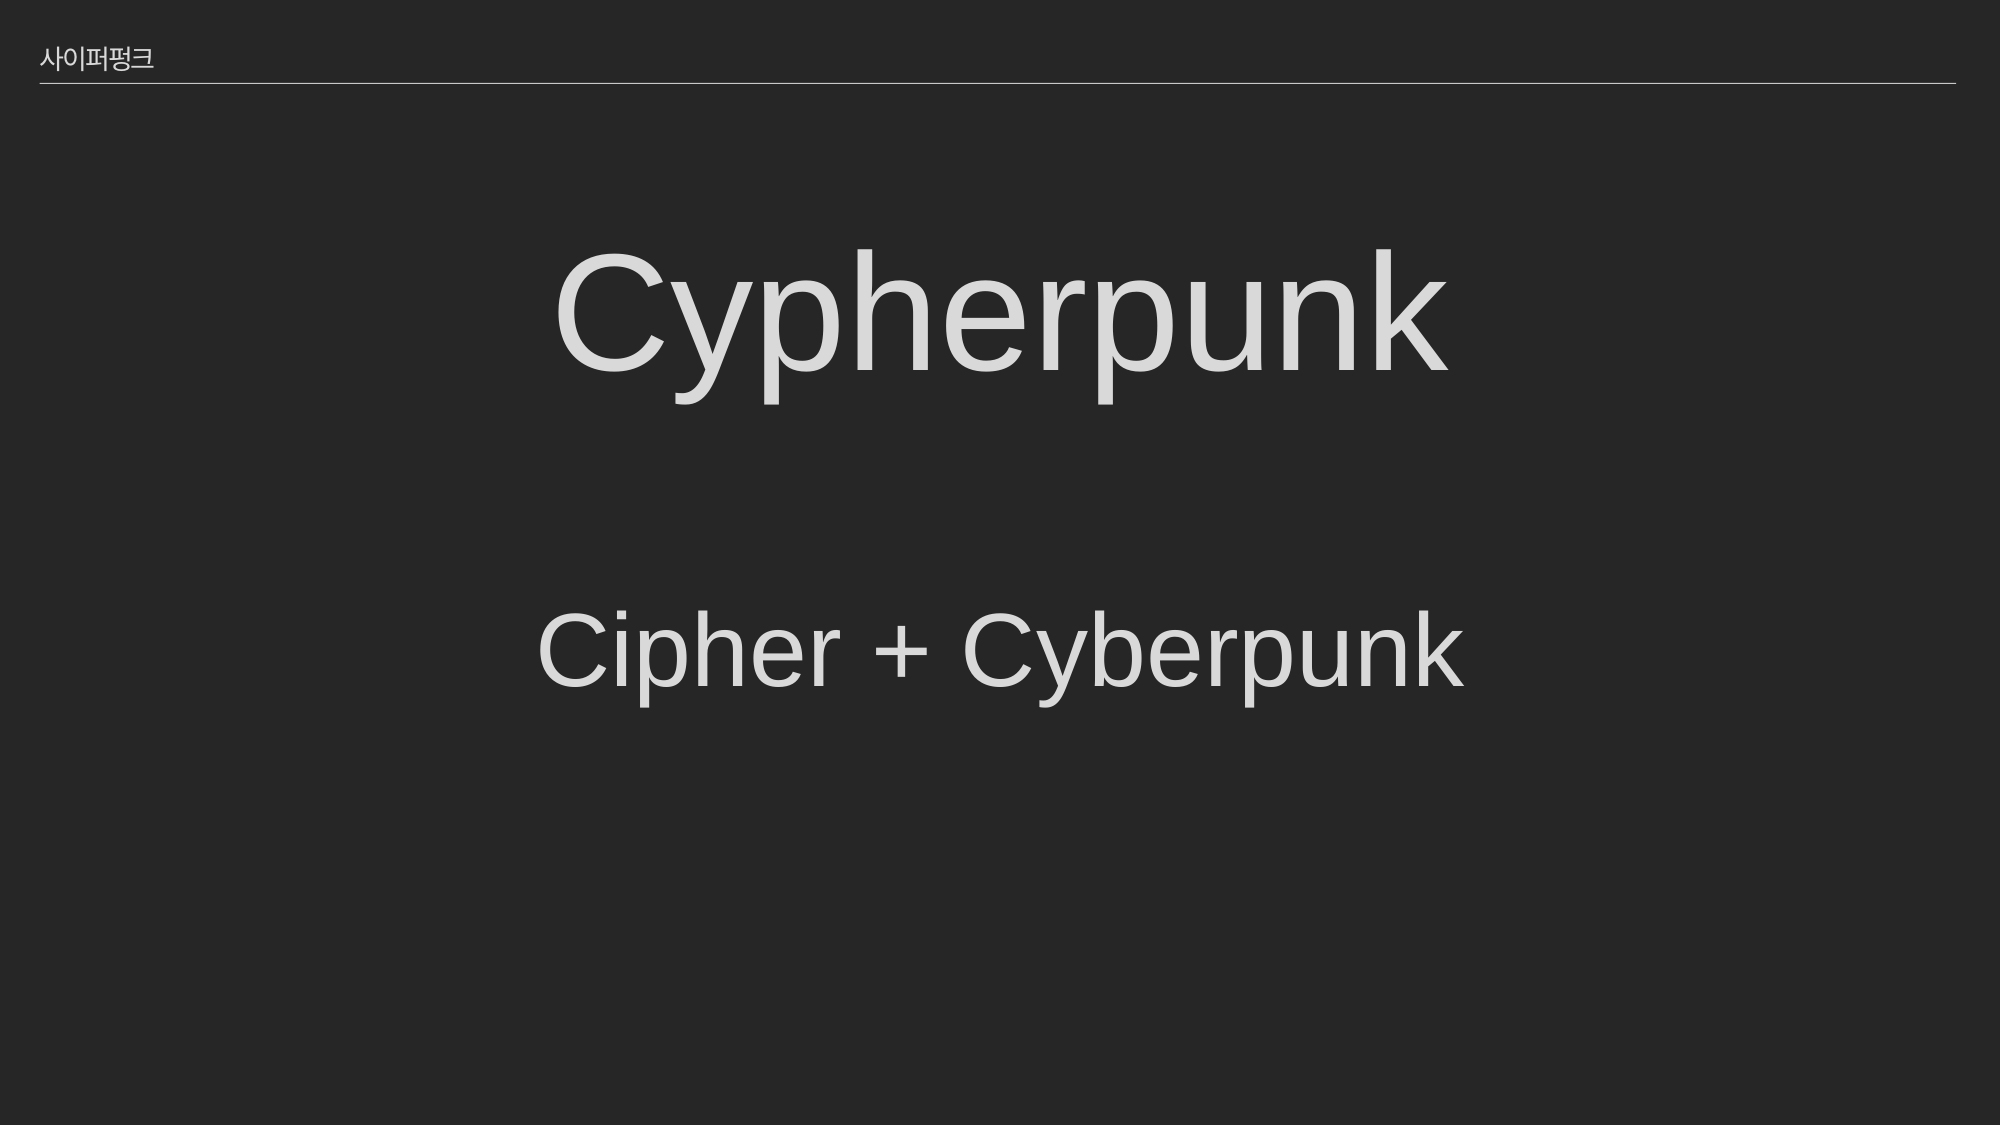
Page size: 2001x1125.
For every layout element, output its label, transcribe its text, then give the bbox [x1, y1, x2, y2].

text_box Cypherpunk [535, 196, 1465, 412]
text_box Cipher + Cyberpunk [520, 575, 1481, 715]
title 사이퍼펑크 [39, 31, 1961, 84]
